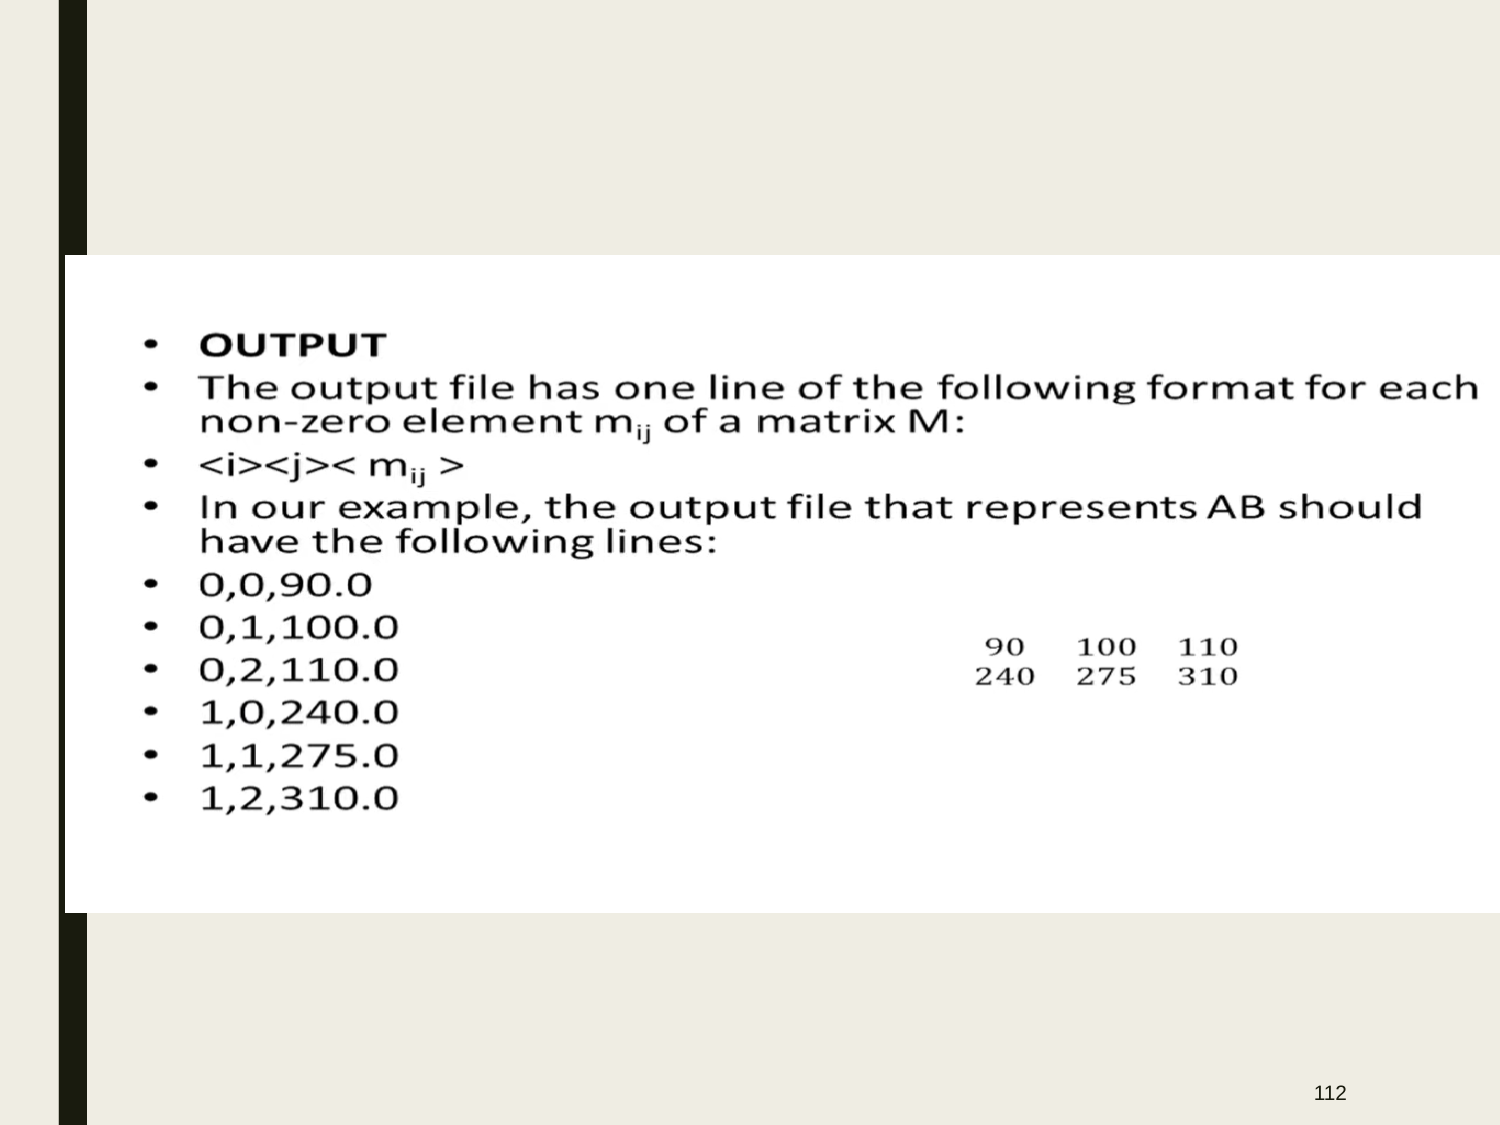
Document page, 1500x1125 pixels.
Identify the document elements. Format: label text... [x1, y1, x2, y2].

slide_number ‹#› [1165, 1058, 1362, 1125]
picture [64, 254, 1500, 992]
